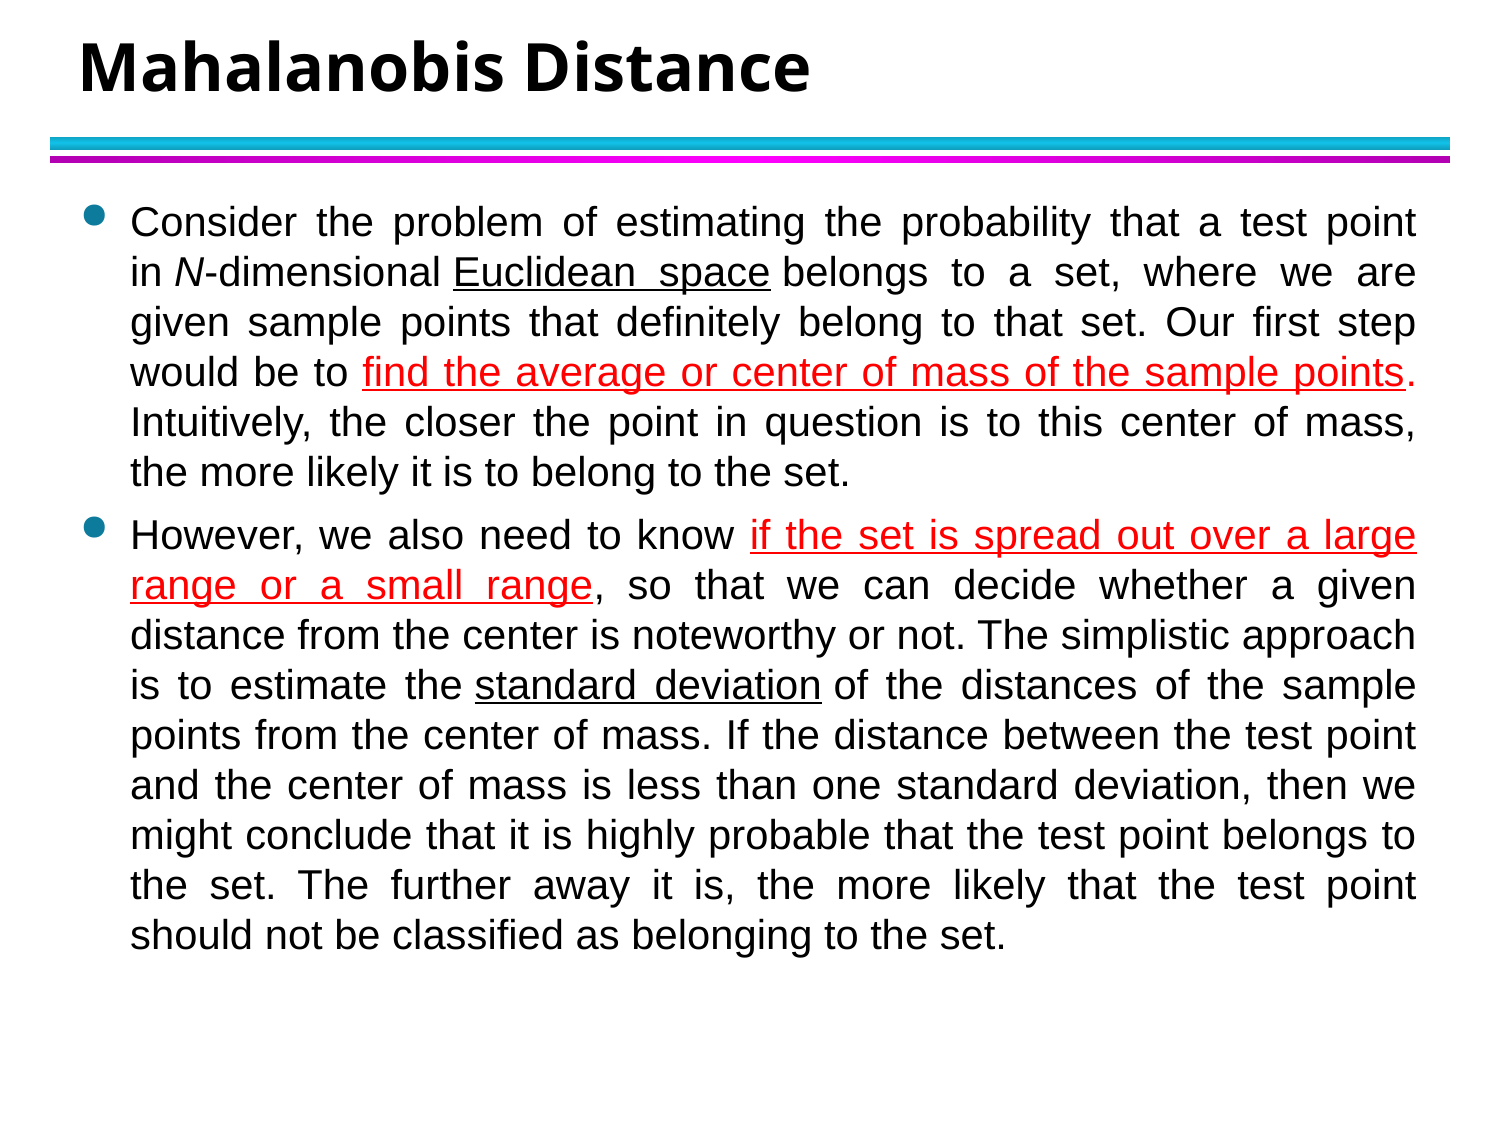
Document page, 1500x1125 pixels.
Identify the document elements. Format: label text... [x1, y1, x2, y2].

list Consider the problem of estimating the probability that a test point in N-dimensional Euclidean space belongs to a set, where we are given sample points that definitely belong to that set. Our first step would be to find the average or center of mass of the sample points. Intuitively, the closer the point in question is to this center of mass, the more likely it is to belong to the set. However, we also need to know if the set is spread out over a large range or a small range, so that we can decide whether a given distance from the center is noteworthy or not. The simplistic approach is to estimate the standard deviation of the distances of the sample points from the center of mass. If the distance between the test point and the center of mass is less than one standard deviation, then we might conclude that it is highly probable that the test point belongs to the set. The further away it is, the more likely that the test point should not be classified as belonging to the set. [67, 187, 1432, 1038]
title Mahalanobis Distance [62, 24, 1421, 113]
